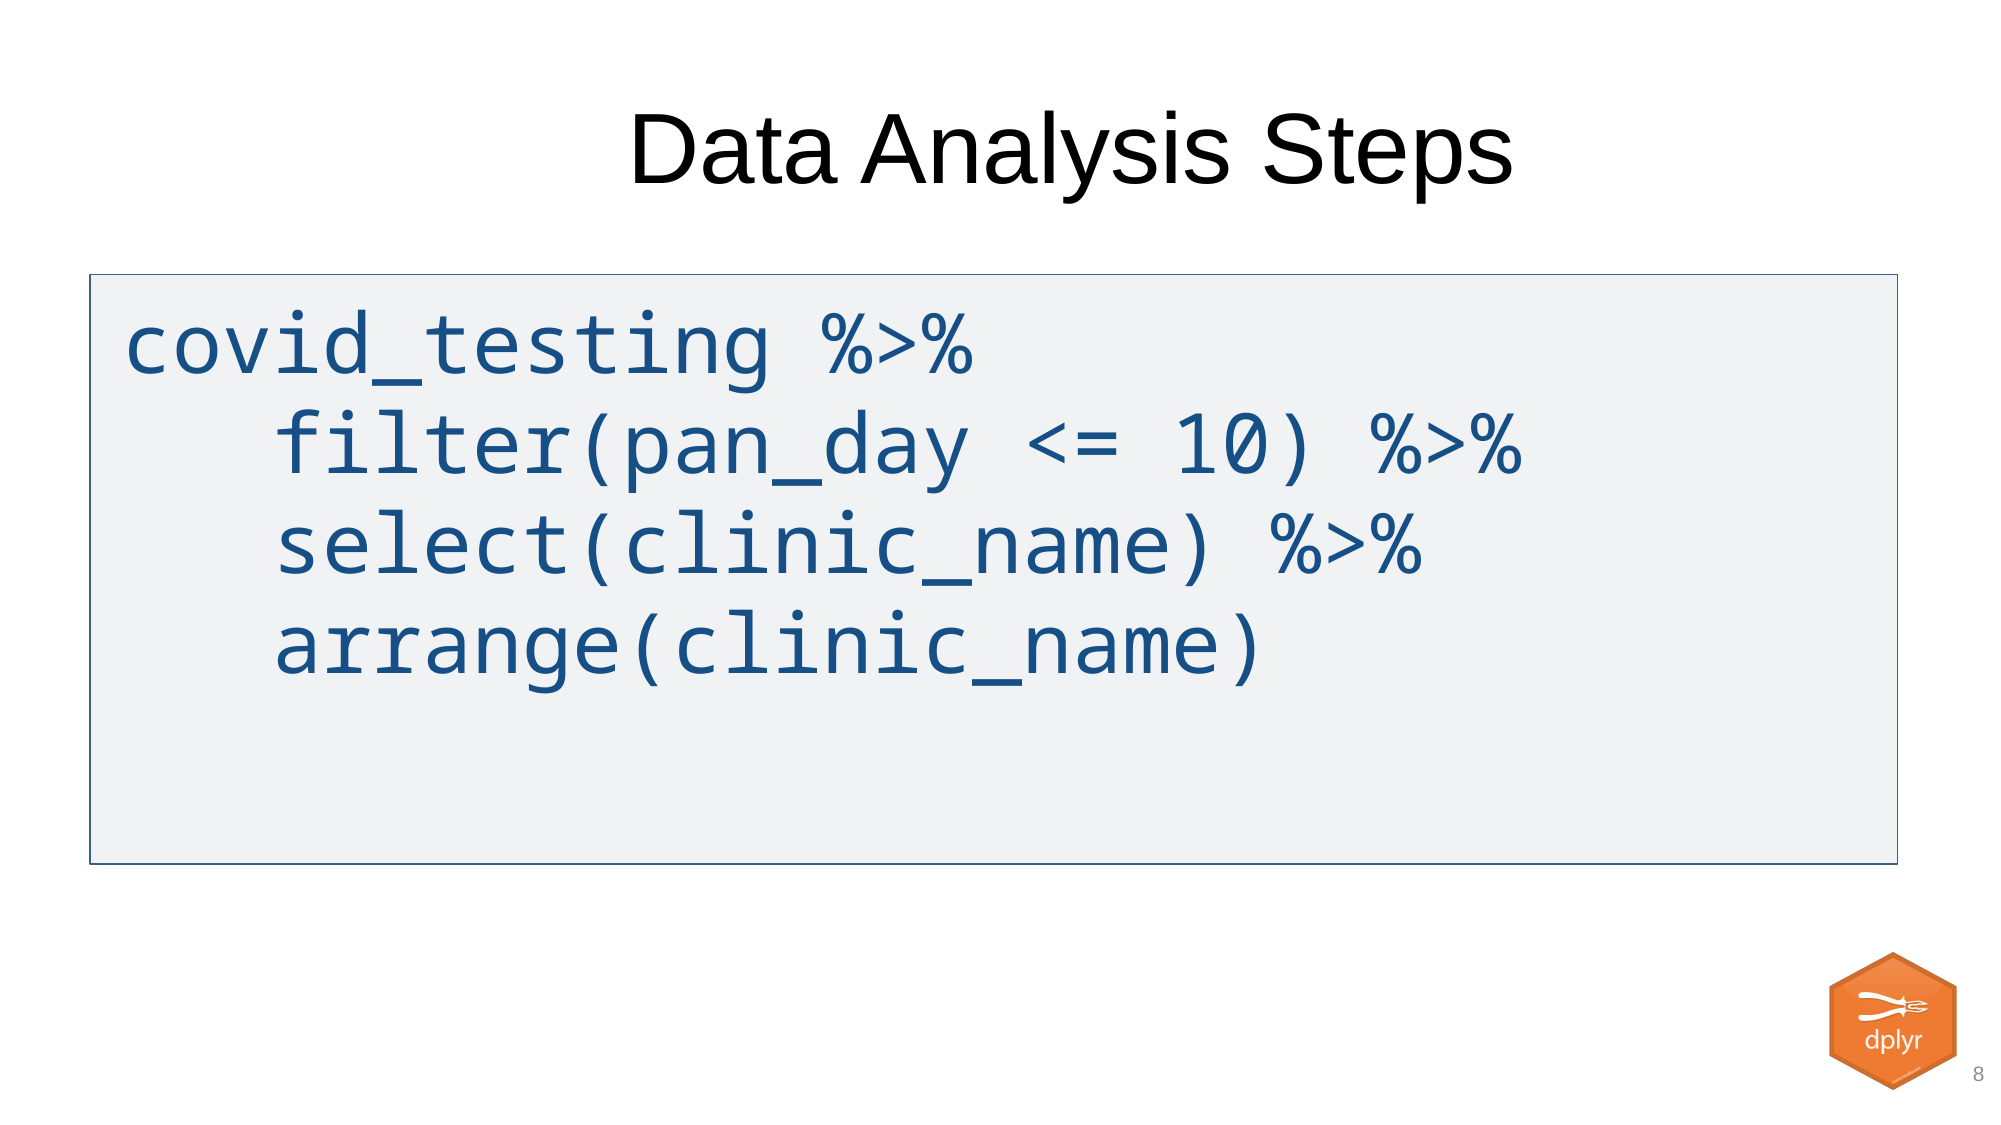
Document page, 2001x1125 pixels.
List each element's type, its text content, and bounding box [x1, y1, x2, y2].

text_box covid_testing %>% filter(pan_day <= 10) %>% select(clinic_name) %>% arrange(clinic_name) [107, 282, 1877, 898]
slide_number 8 [1524, 1060, 1985, 1118]
text_box [1829, 952, 1957, 1060]
title Data Analysis Steps [595, 83, 1549, 211]
text_box [88, 272, 1899, 866]
